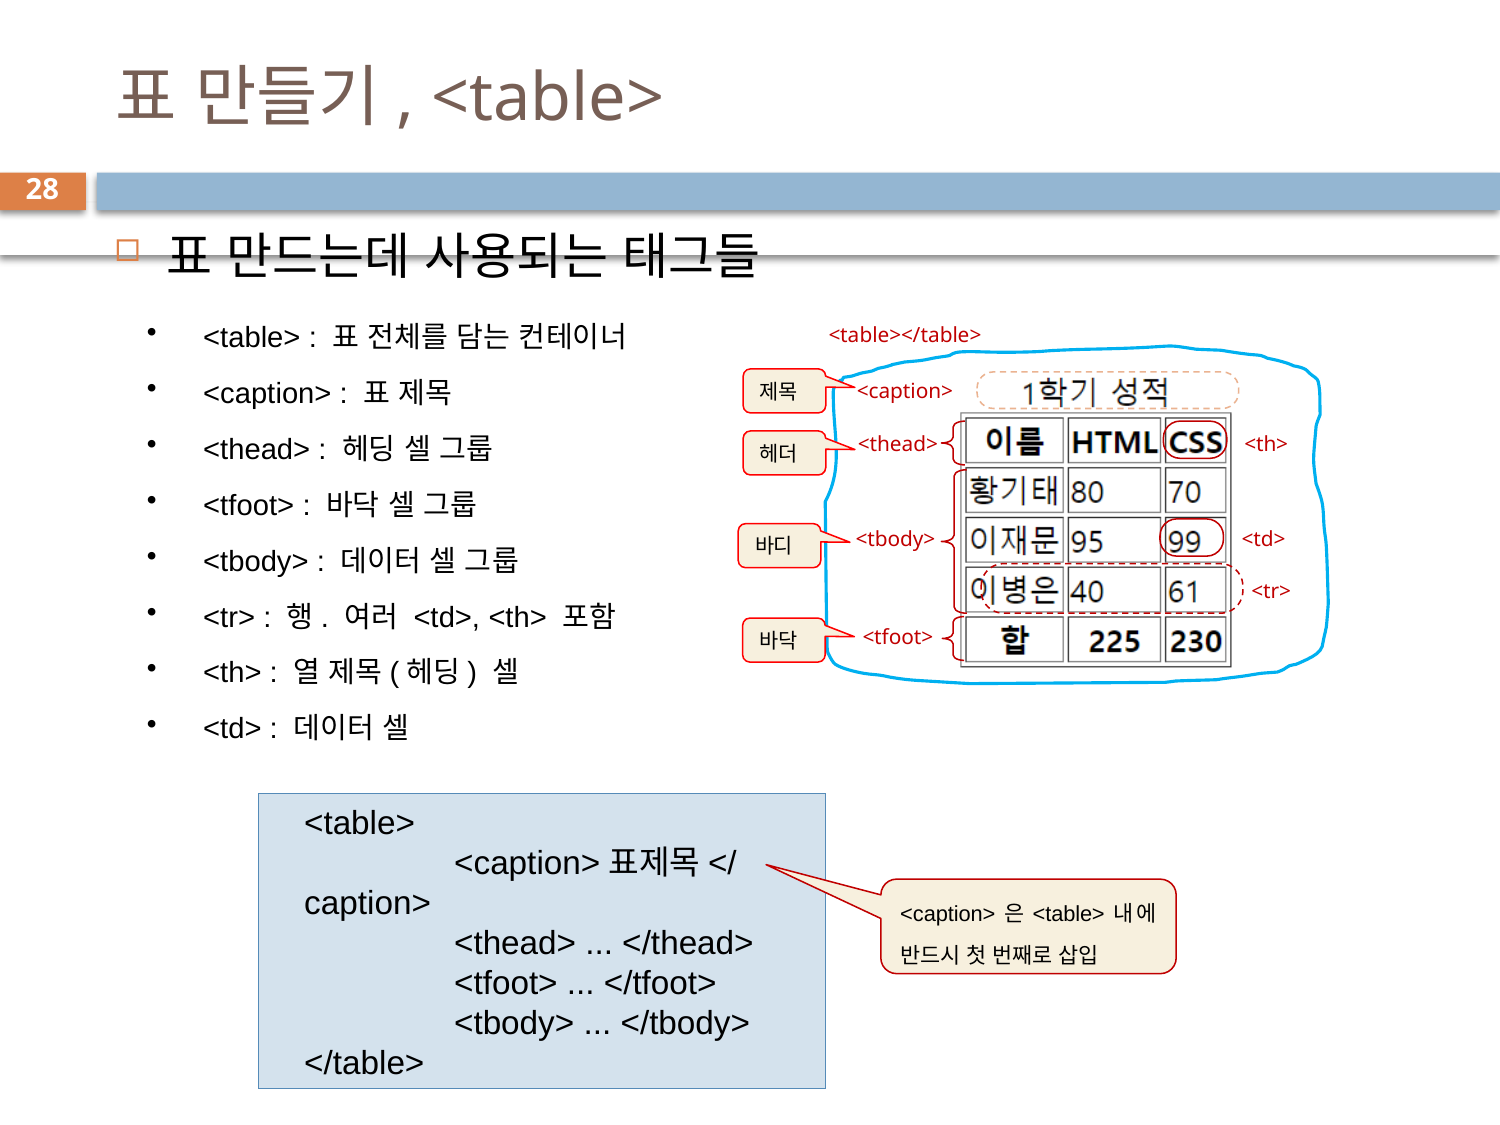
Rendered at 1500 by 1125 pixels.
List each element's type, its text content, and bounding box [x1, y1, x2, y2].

slide_number 28 [0, 170, 87, 211]
text_box <table> : 표 전체를 담는 컨테이너 <caption> : 표 제목 <thead> : 헤딩 셀 그룹 <tfoot> : 바닥 셀 그룹 <tbody> : 데이터 셀 그룹 <tr> : 행. 여러 <td>, <th> 포함 <th> : 열 제목(헤딩) 셀 <td> : 데이터 셀 [132, 289, 726, 753]
list 표 만드는데 사용되는 태그들 [99, 216, 1437, 1044]
text_box <table> <caption>표제목</caption> <thead> ... </thead> <tfoot> ... </tfoot> <tbody> ... </tbody> </table> [258, 793, 826, 1089]
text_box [808, 314, 1329, 684]
text_box 헤더 [743, 430, 802, 475]
title 표 만들기, <table> [100, 37, 1438, 149]
text_box 제목 [743, 368, 802, 413]
text_box <caption>은<table>내에 반드시 첫 번째로 삽입 [766, 864, 1177, 974]
text_box 바디 [738, 523, 802, 568]
text_box 바닥 [742, 618, 802, 663]
